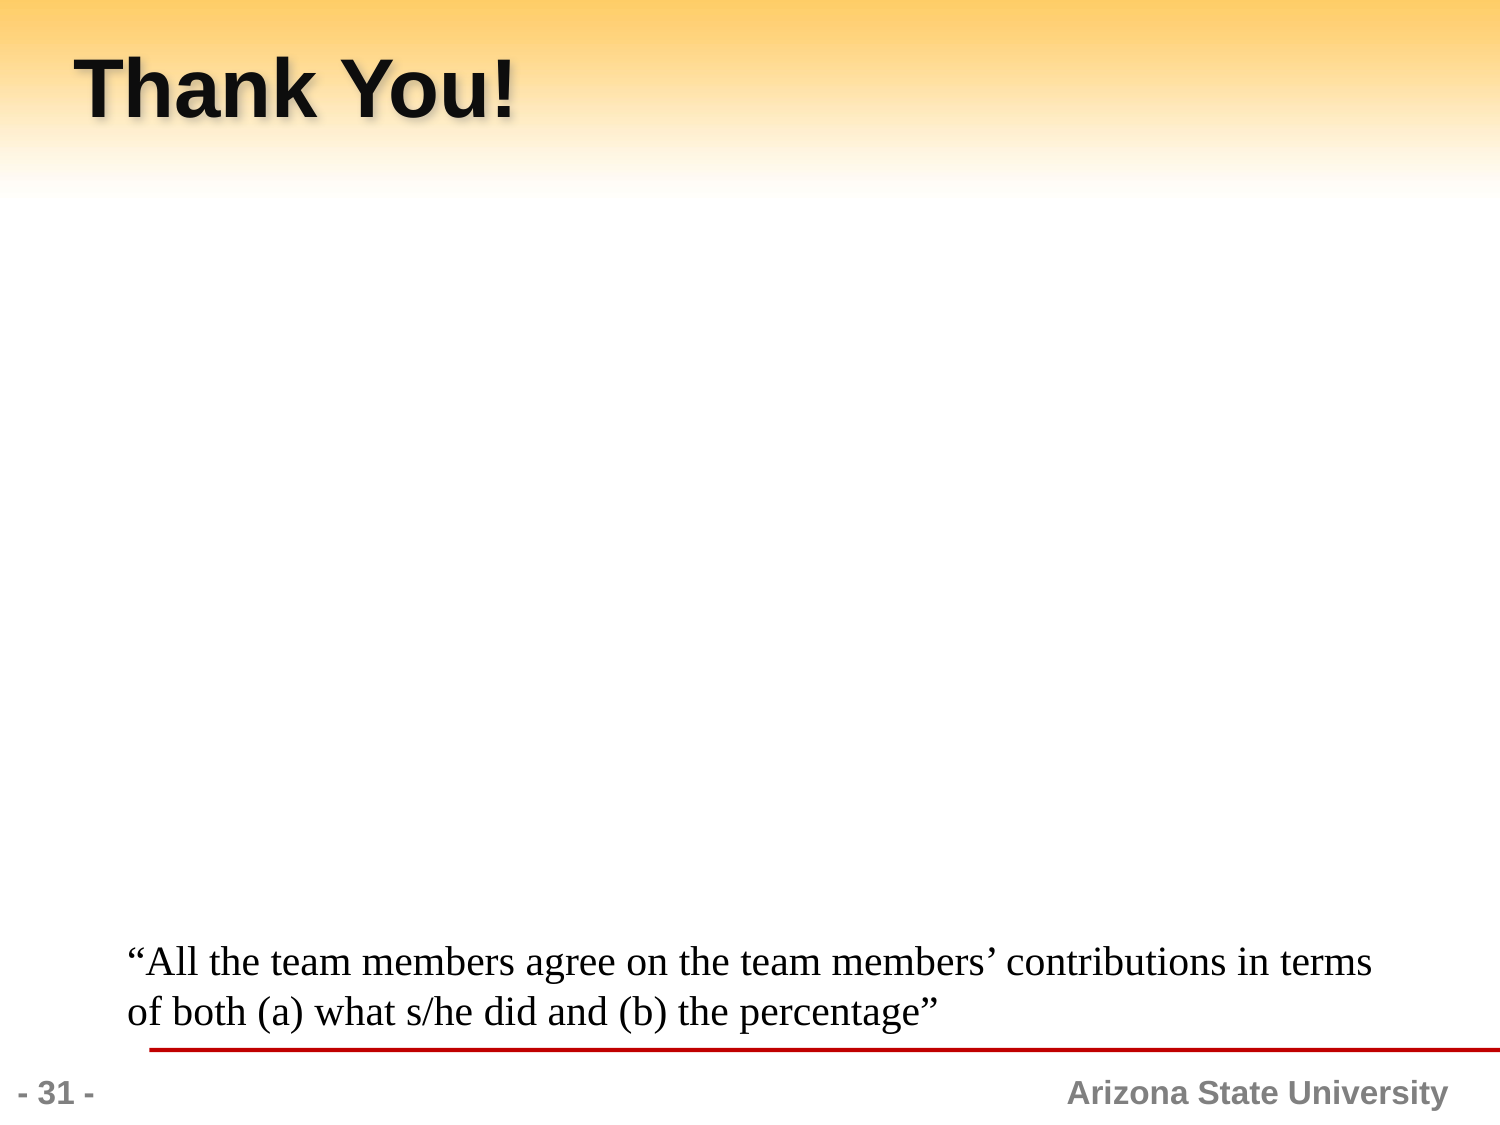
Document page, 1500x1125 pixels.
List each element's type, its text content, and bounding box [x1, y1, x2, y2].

picture [0, 0, 1500, 198]
slide_number - 31 - [0, 1063, 113, 1125]
title Thank You! [72, 18, 1424, 150]
text_box “All the team members agree on the team members’ contributions in terms of both (a) what s/he did and (b) the percentage” [112, 926, 1424, 1042]
